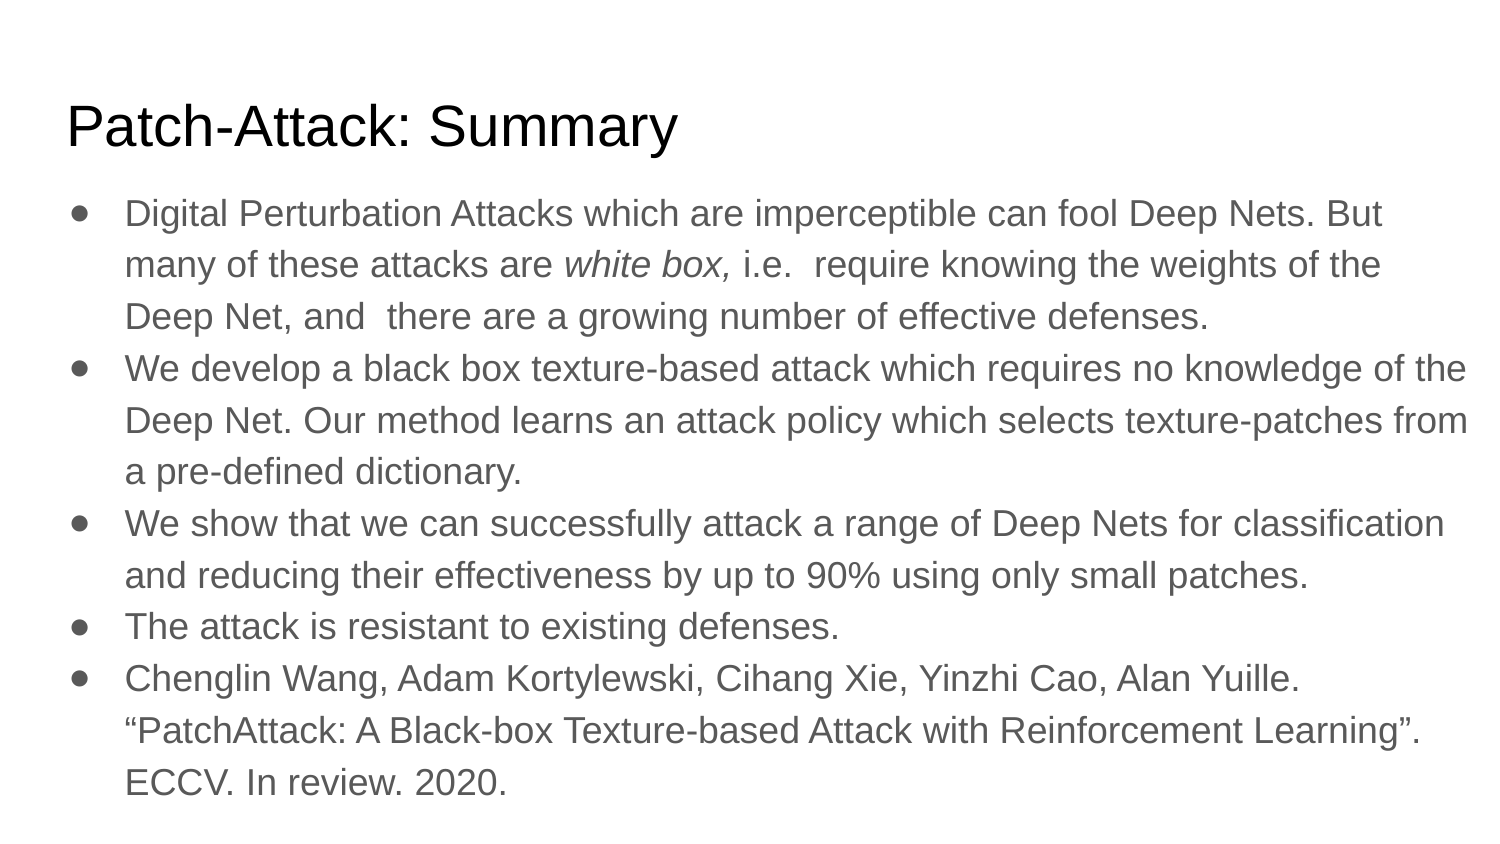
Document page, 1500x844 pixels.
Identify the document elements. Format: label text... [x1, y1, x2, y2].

list Digital Perturbation Attacks which are imperceptible can fool Deep Nets. But many of these attacks are white box, i.e. require knowing the weights of the Deep Net, and there are a growing number of effective defenses. We develop a black box texture-based attack which requires no knowledge of the Deep Net. Our method learns an attack policy which selects texture-patches from a pre-defined dictionary. We show that we can successfully attack a range of Deep Nets for classification and reducing their effectiveness by up to 90% using only small patches. The attack is resistant to existing defenses. Chenglin Wang, Adam Kortylewski, Cihang Xie, Yinzhi Cao, Alan Yuille. “PatchAttack: A Black-box Texture-based Attack with Reinforcement Learning”. ECCV. In review. 2020. [34, 166, 1494, 728]
title Patch-Attack: Summary [51, 72, 1449, 166]
